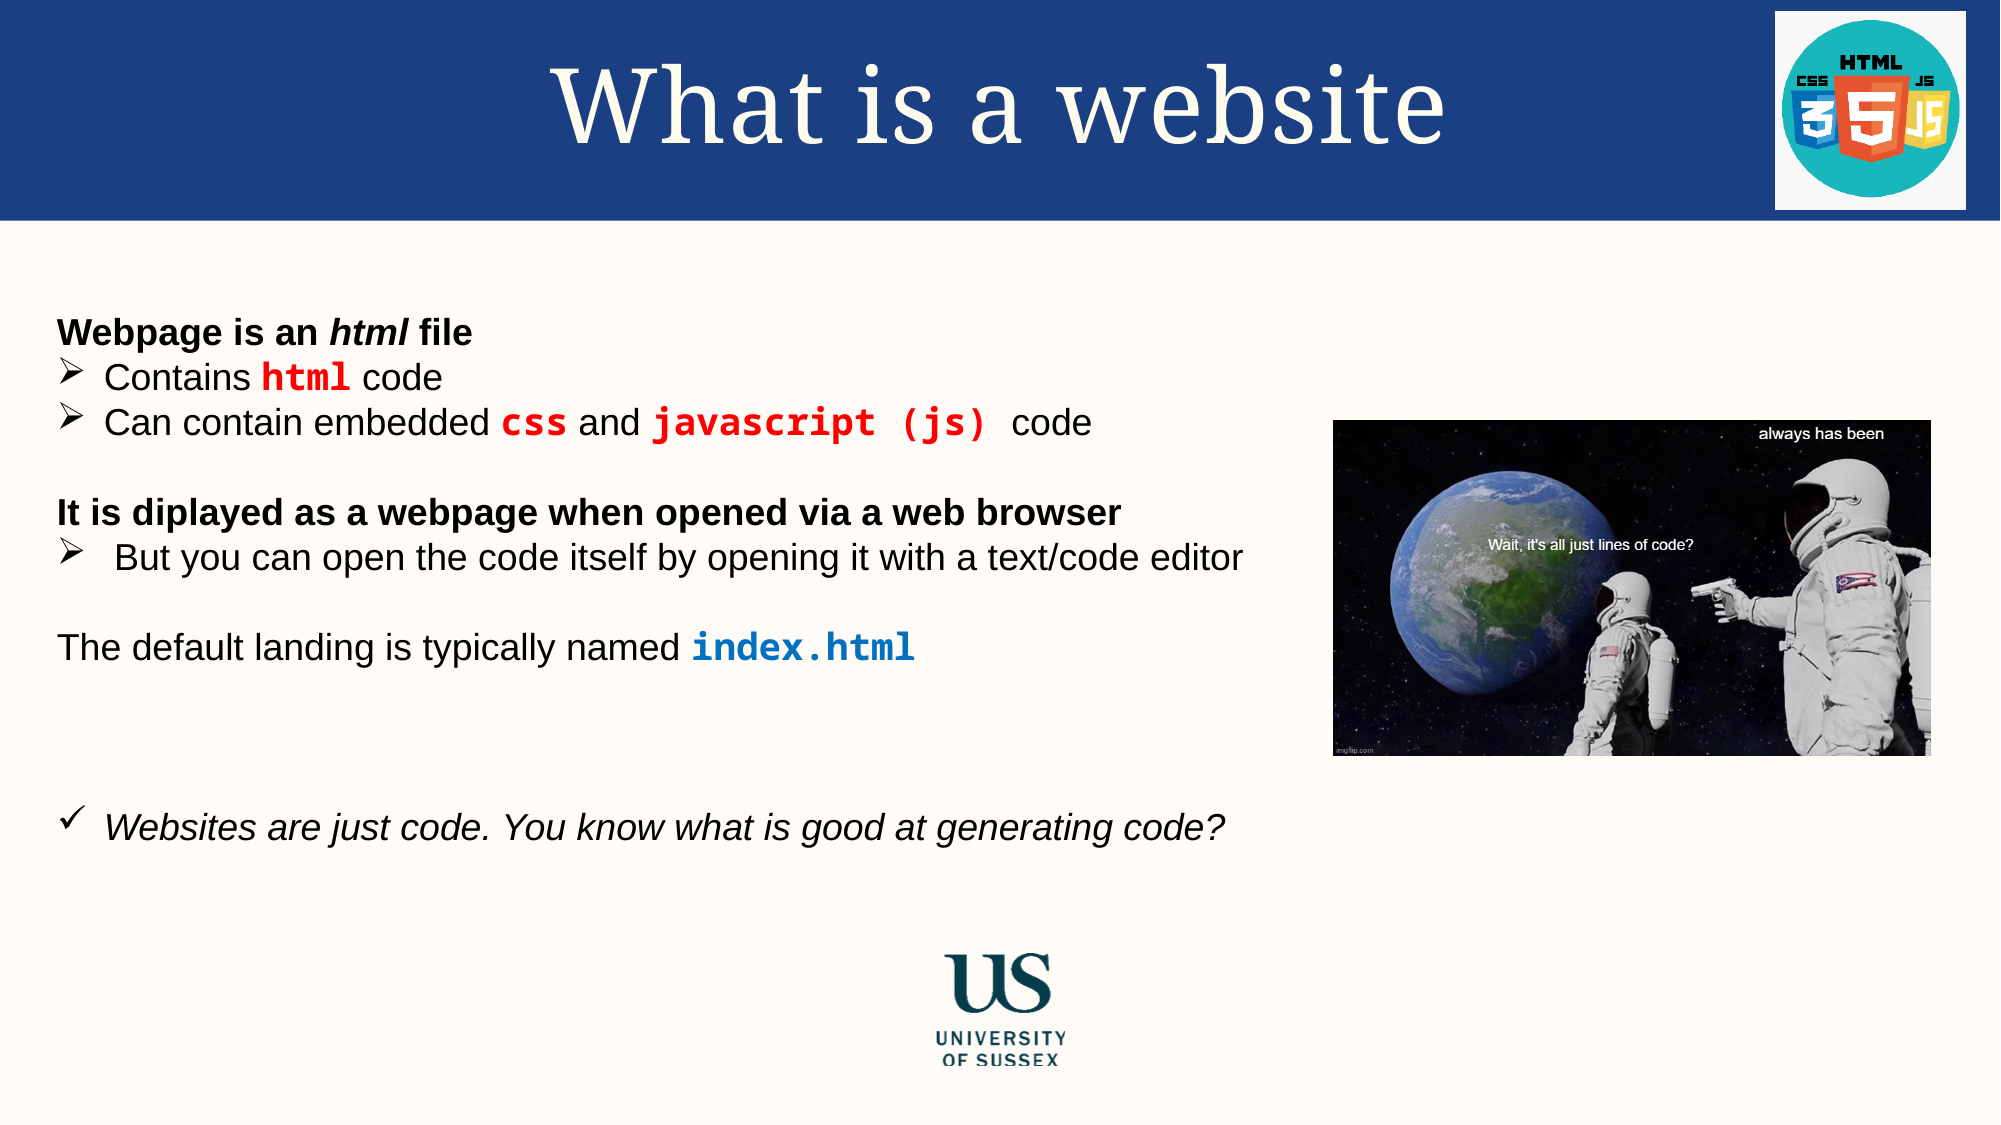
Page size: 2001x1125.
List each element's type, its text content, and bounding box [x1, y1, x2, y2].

picture [935, 951, 1065, 1066]
title What is a website [129, 46, 1775, 175]
picture [1333, 420, 1931, 756]
text_box Webpage is an html file Contains html code Can contain embedded css and javascript (js) code It is diplayed as a webpage when opened via a web browser But you can open the code itself by opening it with a text/code editor The default landing is typically named index.html Websites are just code. You know what is good at generating code? [42, 300, 1439, 856]
picture [1775, 11, 1966, 210]
